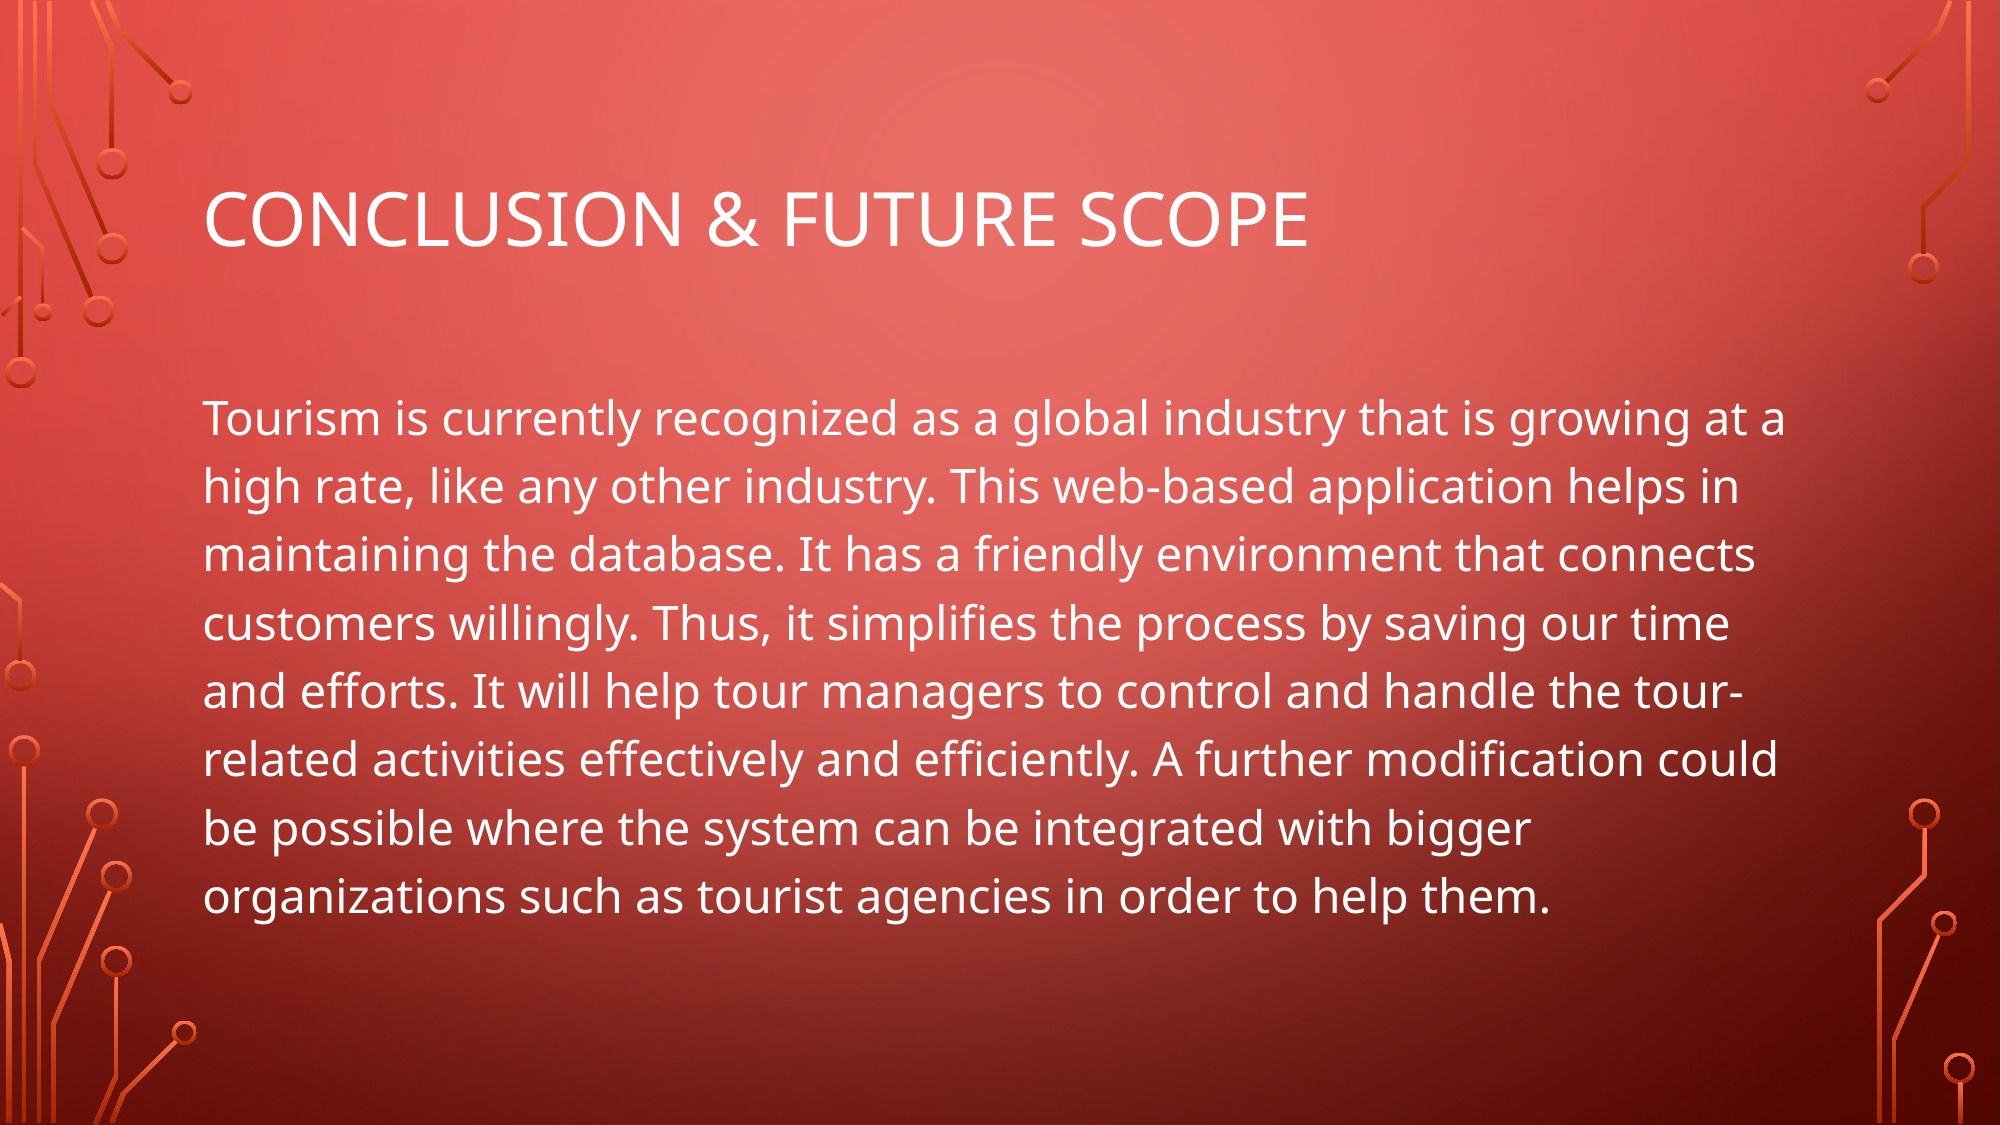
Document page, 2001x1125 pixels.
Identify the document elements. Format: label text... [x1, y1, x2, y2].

list Tourism is currently recognized as a global industry that is growing at a high rate, like any other industry. This web-based application helps in maintaining the database. It has a friendly environment that connects customers willingly. Thus, it simplifies the process by saving our time and efforts. It will help tour managers to control and handle the tour-related activities effectively and efficiently. A further modification could be possible where the system can be integrated with bigger organizations such as tourist agencies in order to help them. [187, 369, 1813, 950]
title CONCLUSION & FUTURE SCOPE [187, 101, 1813, 344]
